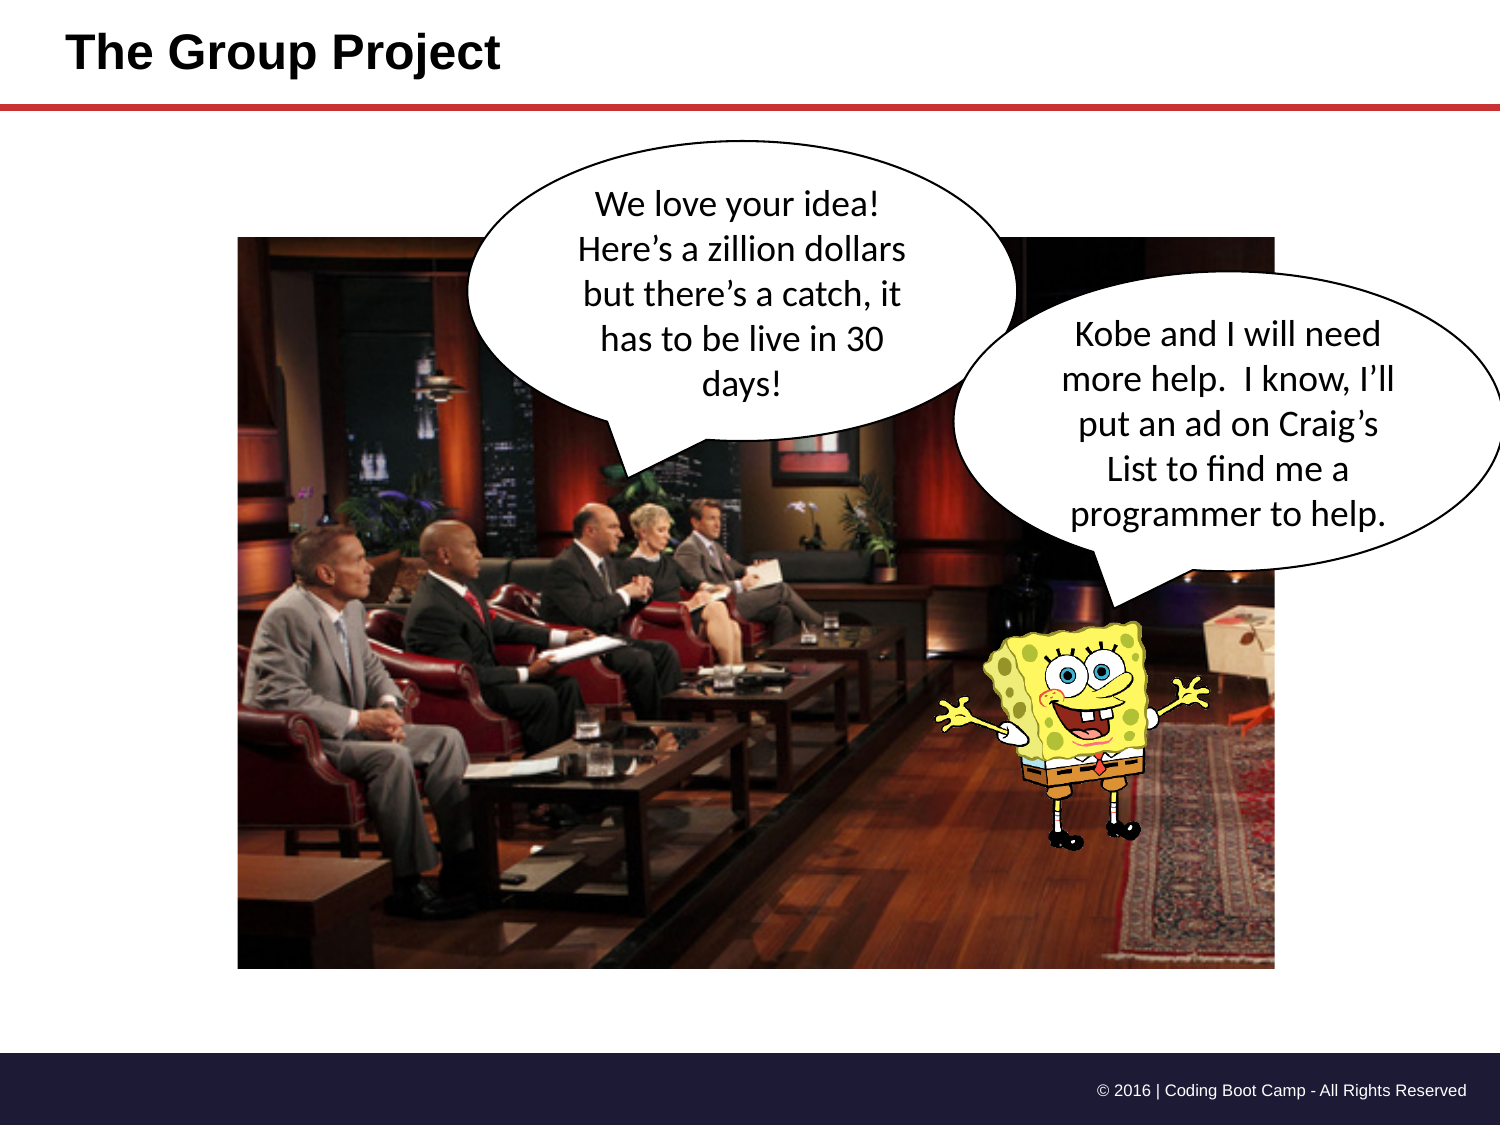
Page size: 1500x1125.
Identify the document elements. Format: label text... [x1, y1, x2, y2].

text_box Kobe and I will need more help. I know, I’ll put an ad on Craig’s List to find me a programmer to help. [1275, 272, 1500, 571]
text_box We love your idea! Here’s a zillion dollars but there’s a catch, it has to be live in 30 days! [484, 139, 1001, 237]
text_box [237, 237, 1275, 969]
title The Group Project [50, 0, 948, 108]
picture [929, 616, 1216, 853]
